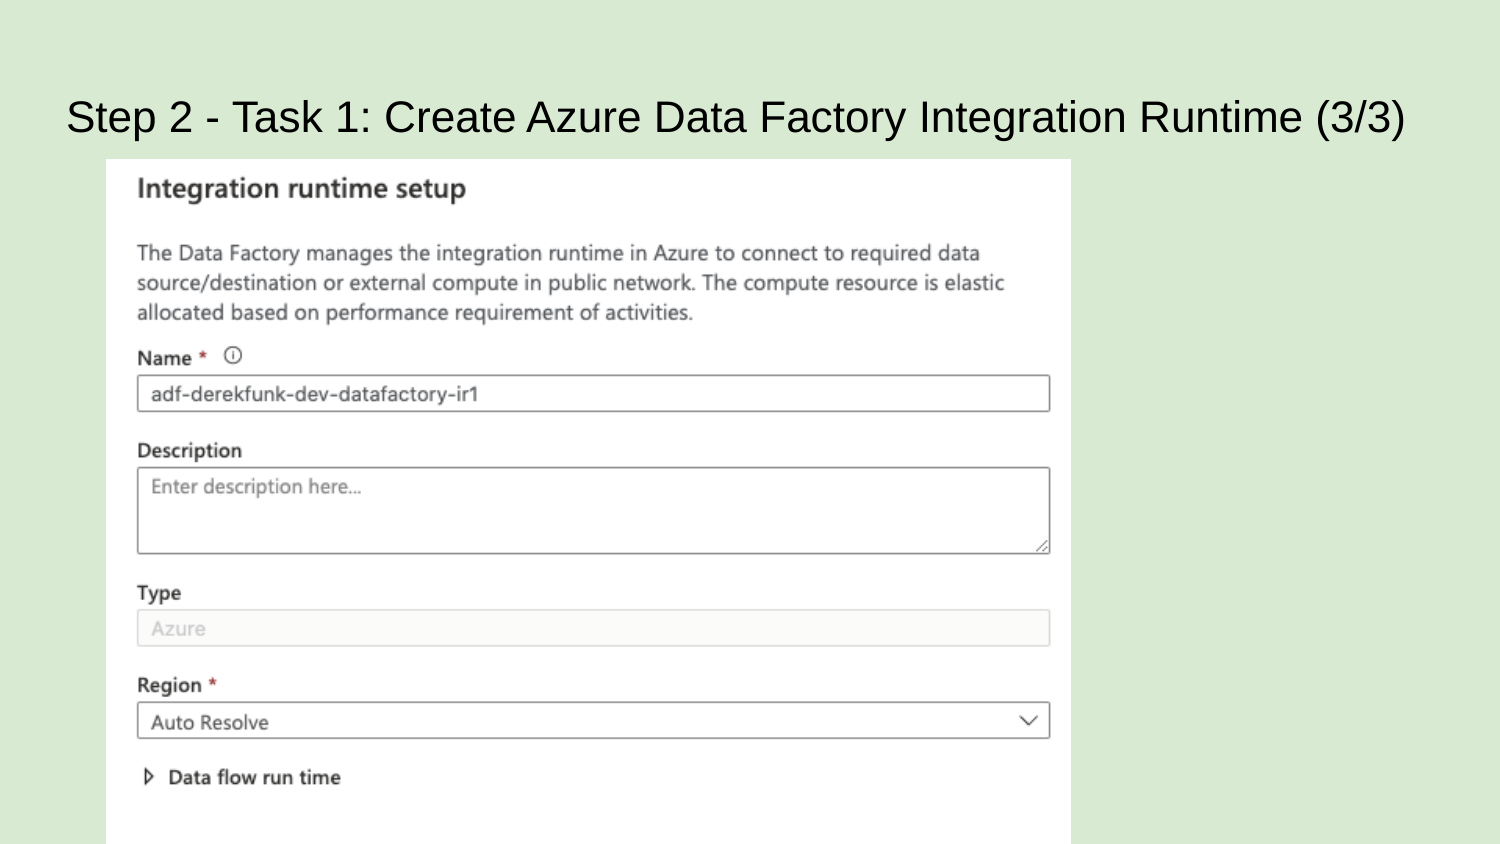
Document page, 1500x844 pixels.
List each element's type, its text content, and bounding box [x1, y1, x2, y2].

picture [106, 159, 1071, 844]
title Step 2 - Task 1: Create Azure Data Factory Integration Runtime (3/3) [51, 72, 1449, 167]
